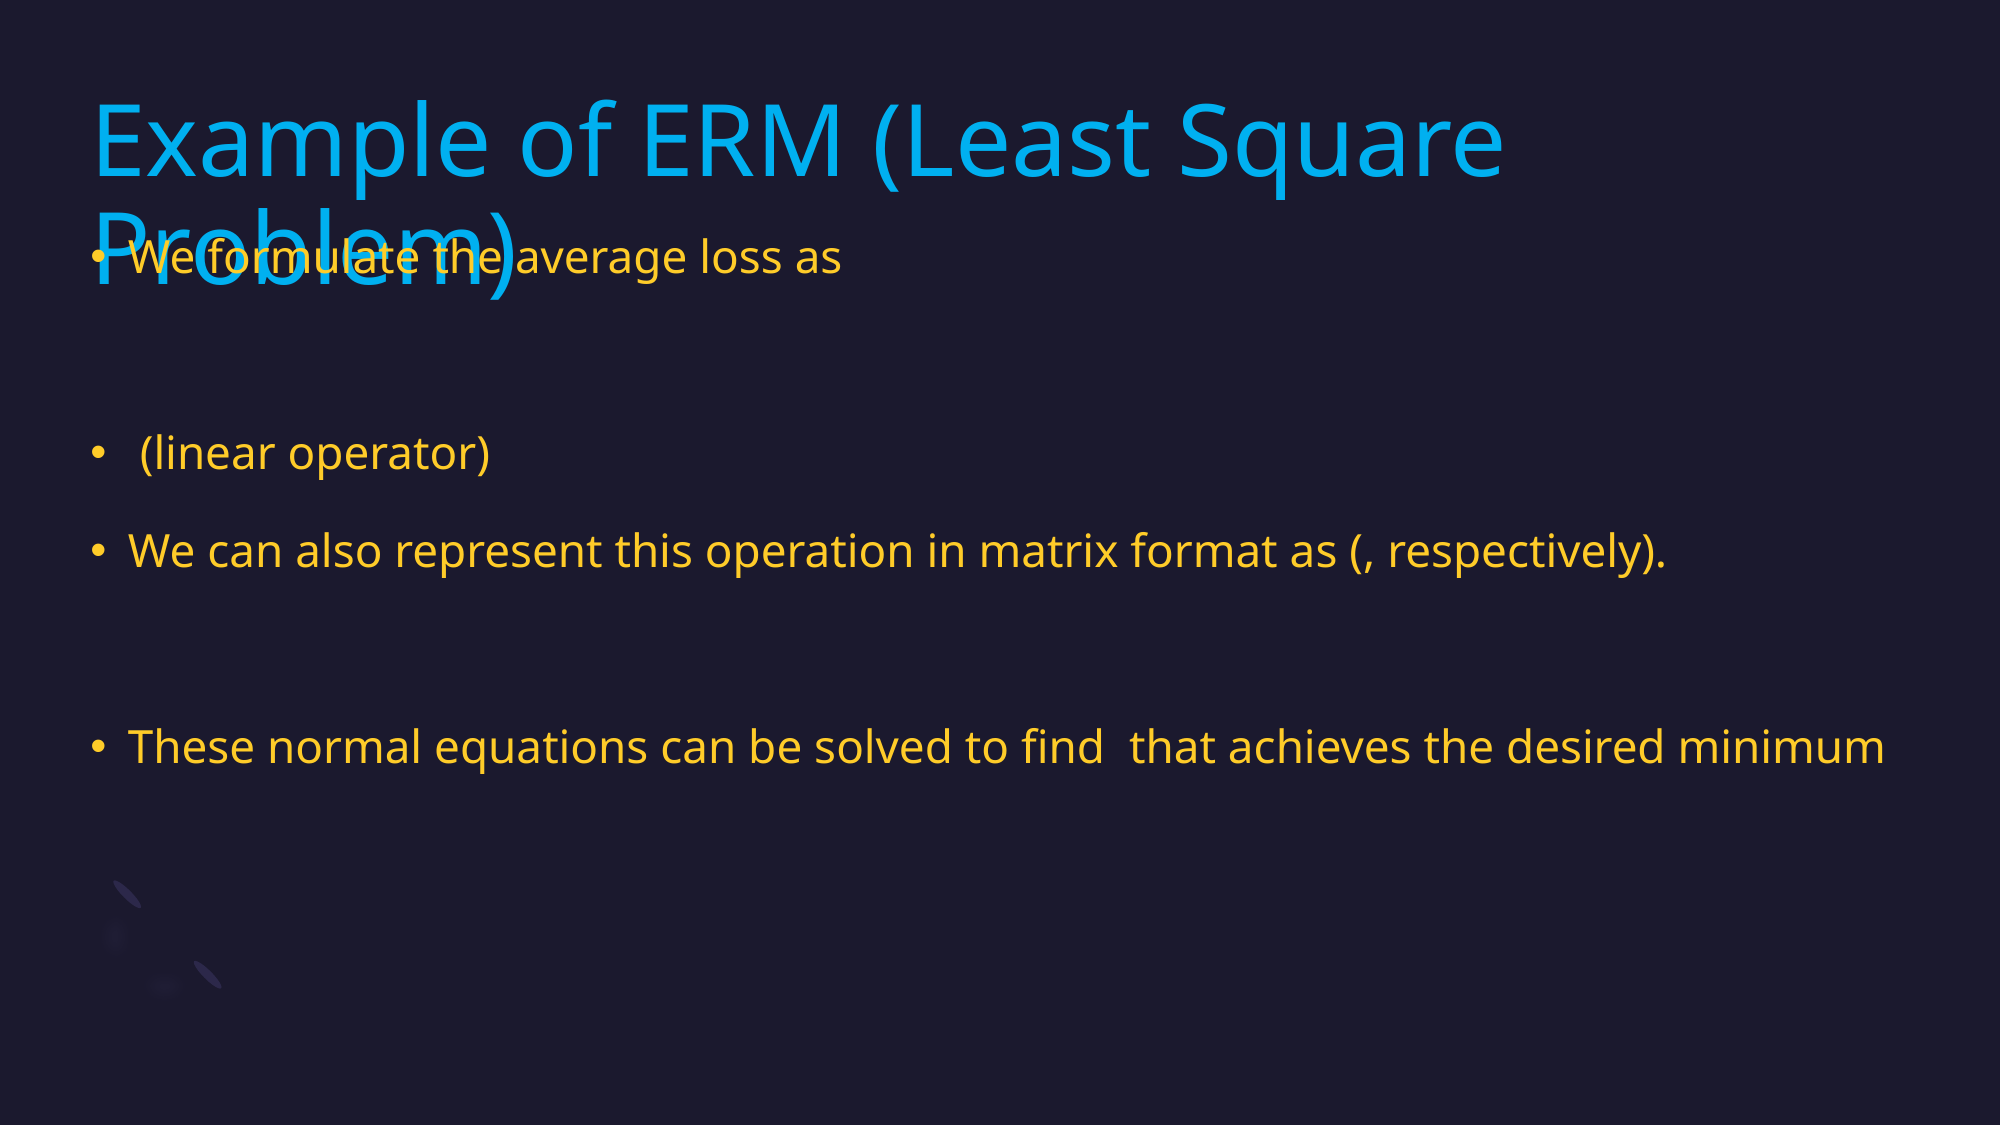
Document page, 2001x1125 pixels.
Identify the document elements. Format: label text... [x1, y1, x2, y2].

title Example of ERM (Least Square Problem) [90, 90, 1910, 309]
